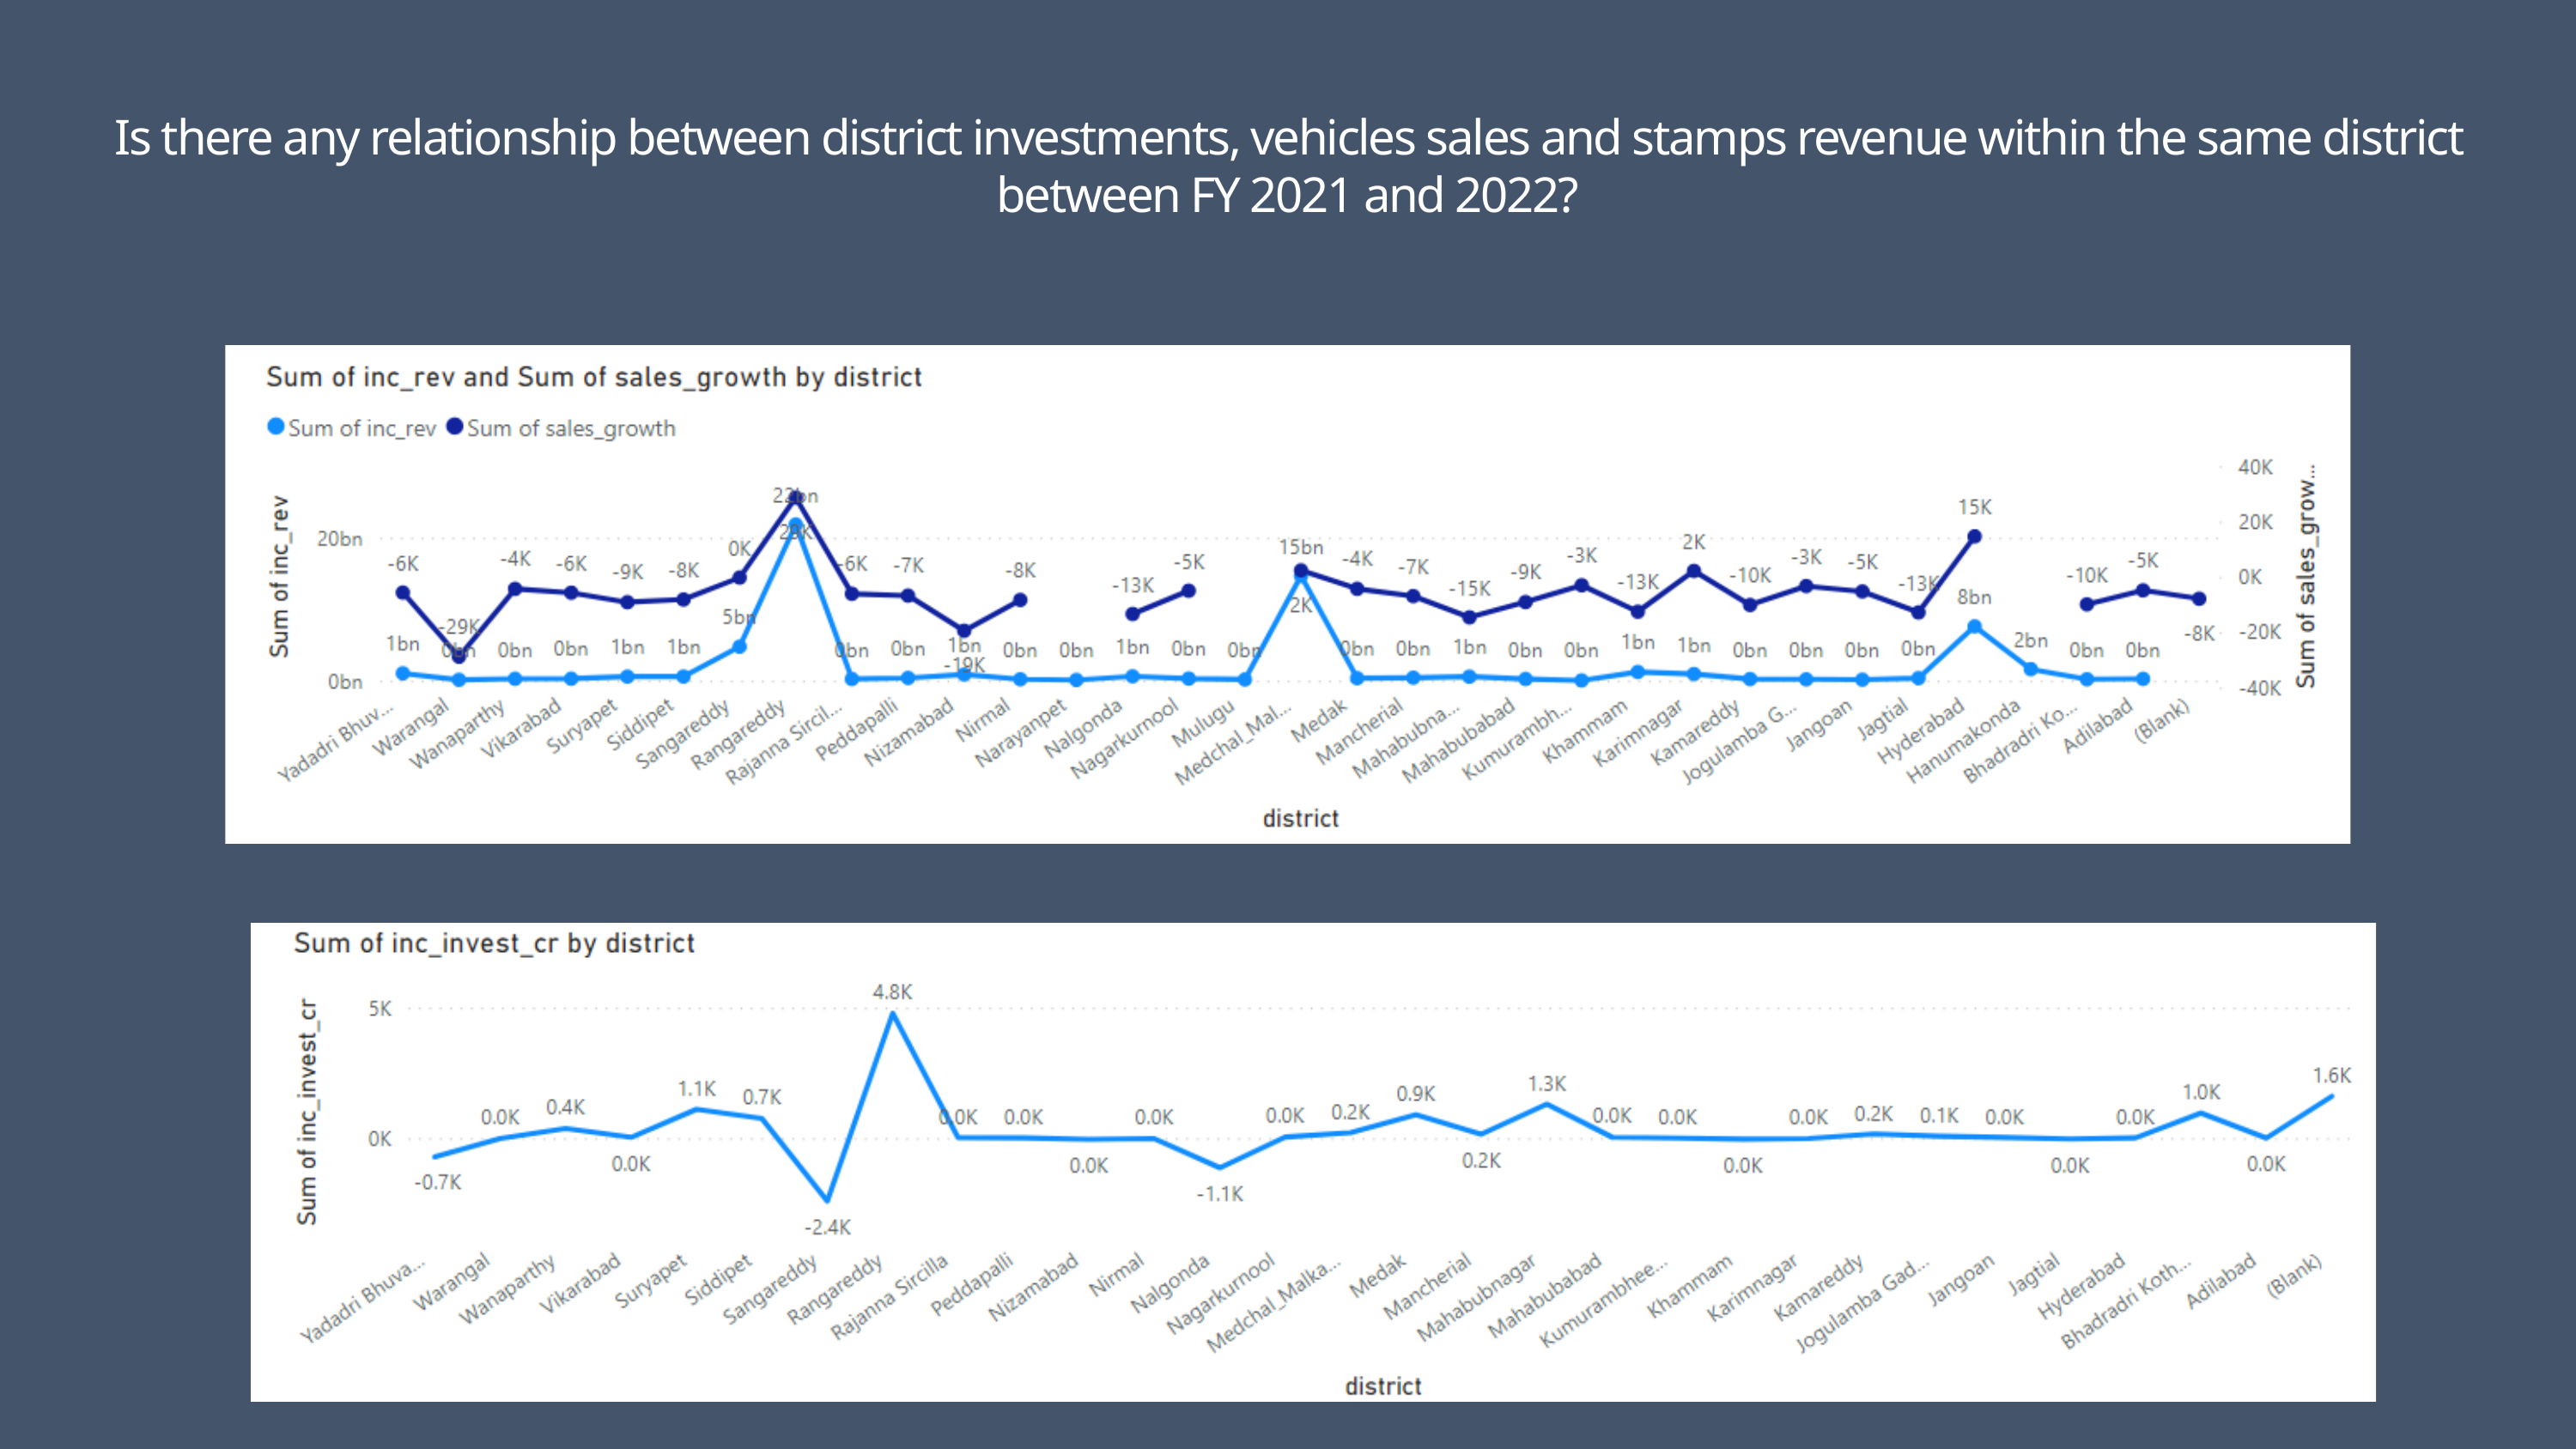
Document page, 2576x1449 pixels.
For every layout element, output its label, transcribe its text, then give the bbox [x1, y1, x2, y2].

text_box [251, 923, 2377, 1402]
text_box Is there any relationship between district investments, vehicles sales and stamps revenue within the same district between FY 2021 and 2022? [33, 106, 2543, 222]
text_box [225, 345, 2351, 844]
